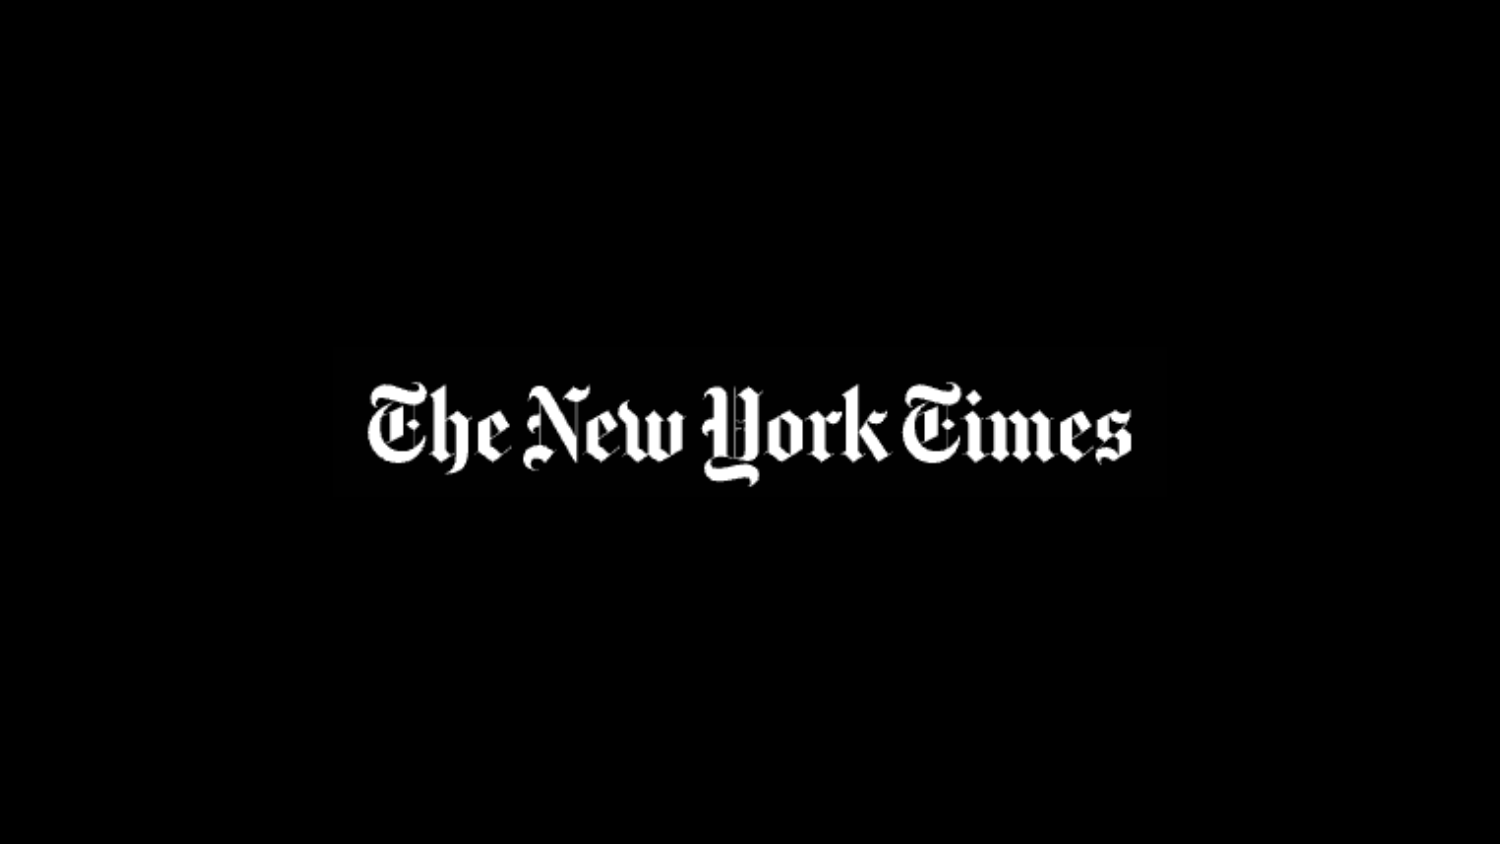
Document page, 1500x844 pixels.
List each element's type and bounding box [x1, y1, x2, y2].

picture [332, 346, 1168, 497]
